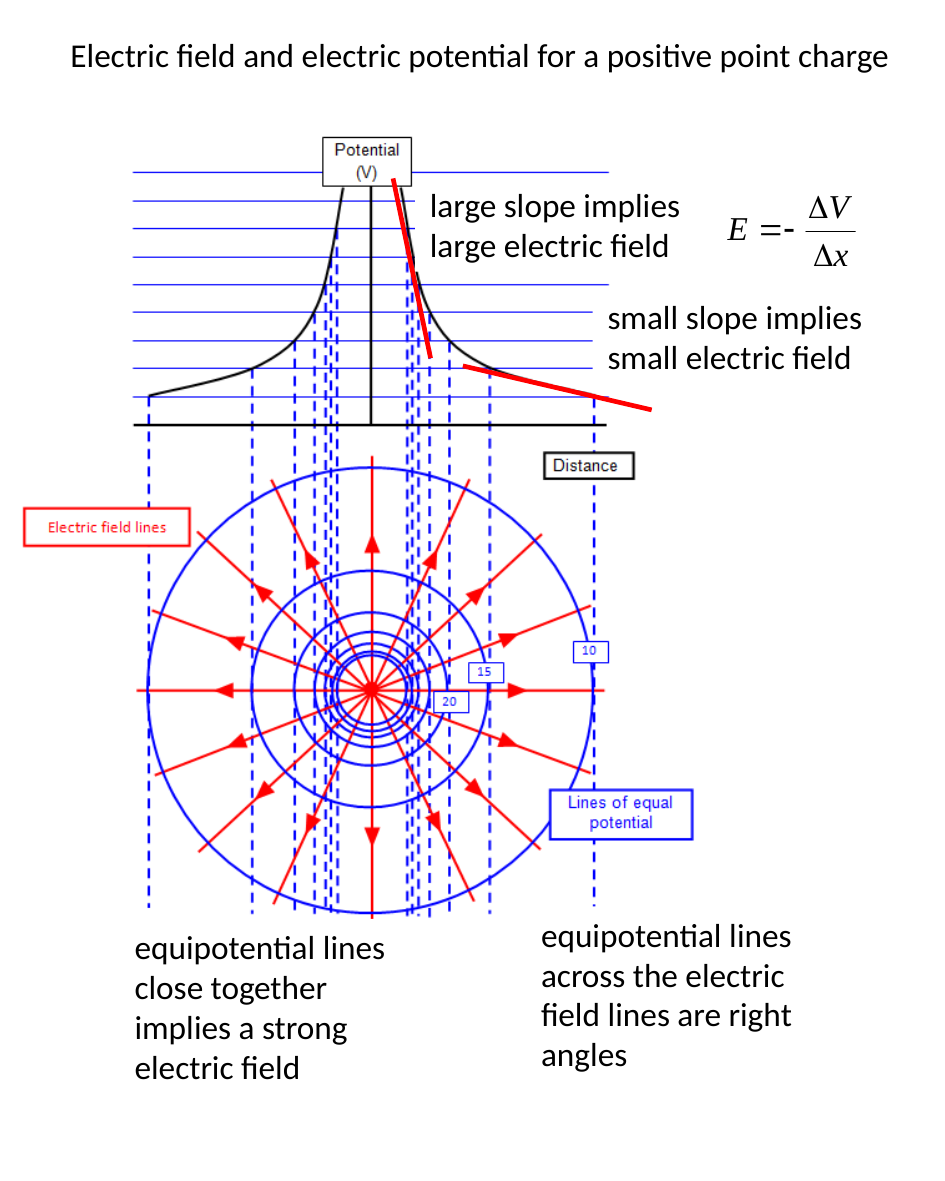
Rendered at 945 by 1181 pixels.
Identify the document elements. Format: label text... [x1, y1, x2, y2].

text_box equipotential lines across the electric field lines are right angles [526, 906, 844, 1081]
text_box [393, 178, 431, 359]
text_box small slope implies small electric field [709, 288, 883, 384]
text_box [722, 187, 861, 272]
text_box Electric field and electric potential for a positive point charge [55, 27, 905, 82]
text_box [462, 365, 652, 410]
text_box equipotential lines close together implies a strong electric field [119, 933, 437, 1094]
picture [13, 122, 709, 933]
